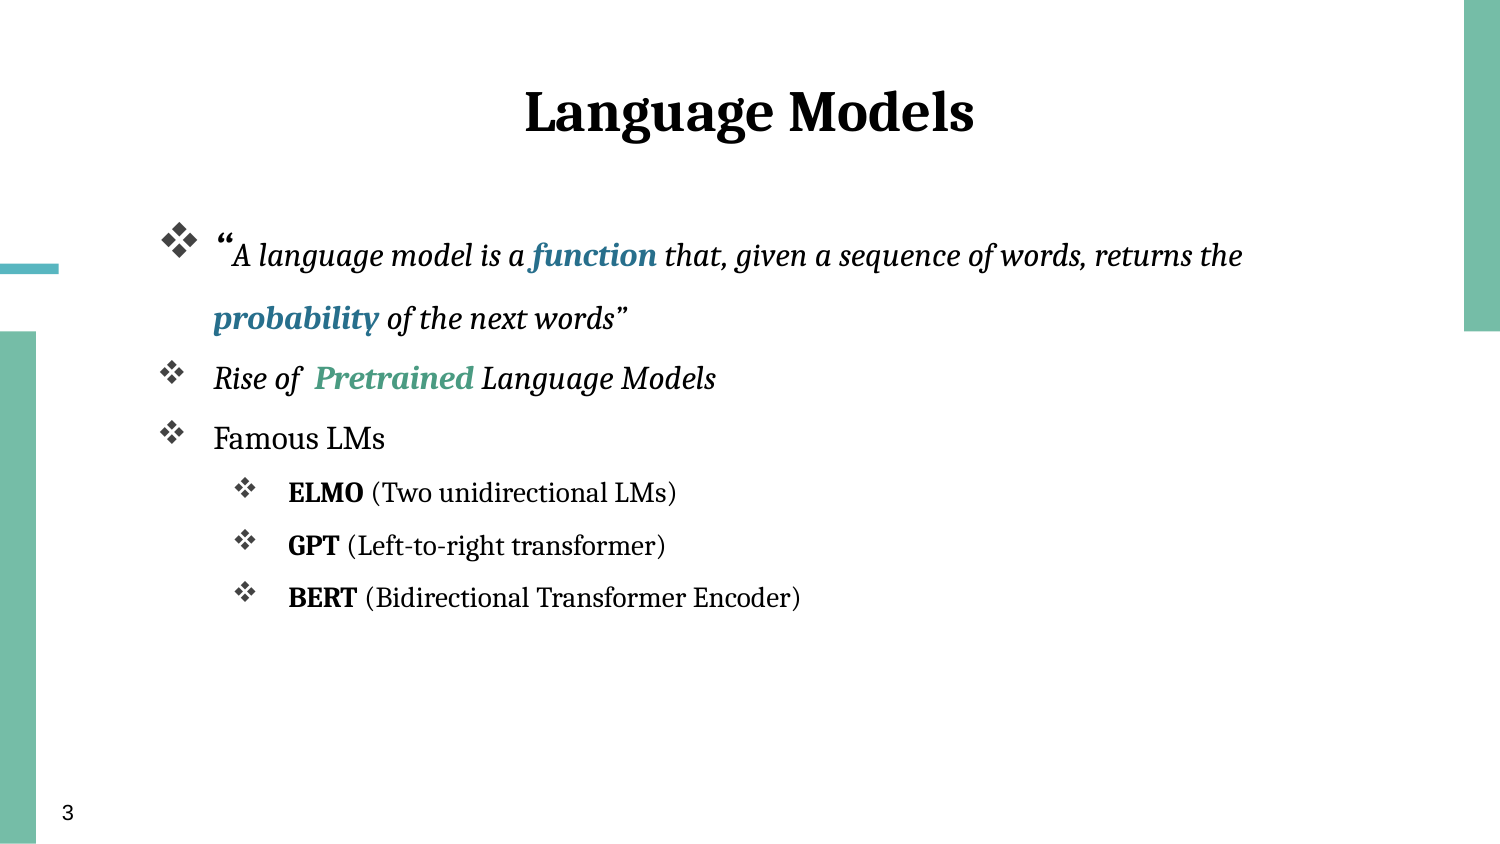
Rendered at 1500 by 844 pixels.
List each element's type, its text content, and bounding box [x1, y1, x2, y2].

title Language Models [124, 61, 1376, 156]
list “A language model is a function that, given a sequence of words, returns the probability of the next words” Rise of Pretrained Language Models Famous LMs ELMO (Two unidirectional LMs) GPT (Left-to-right transformer) BERT (Bidirectional Transformer Encoder) [117, 171, 1383, 757]
